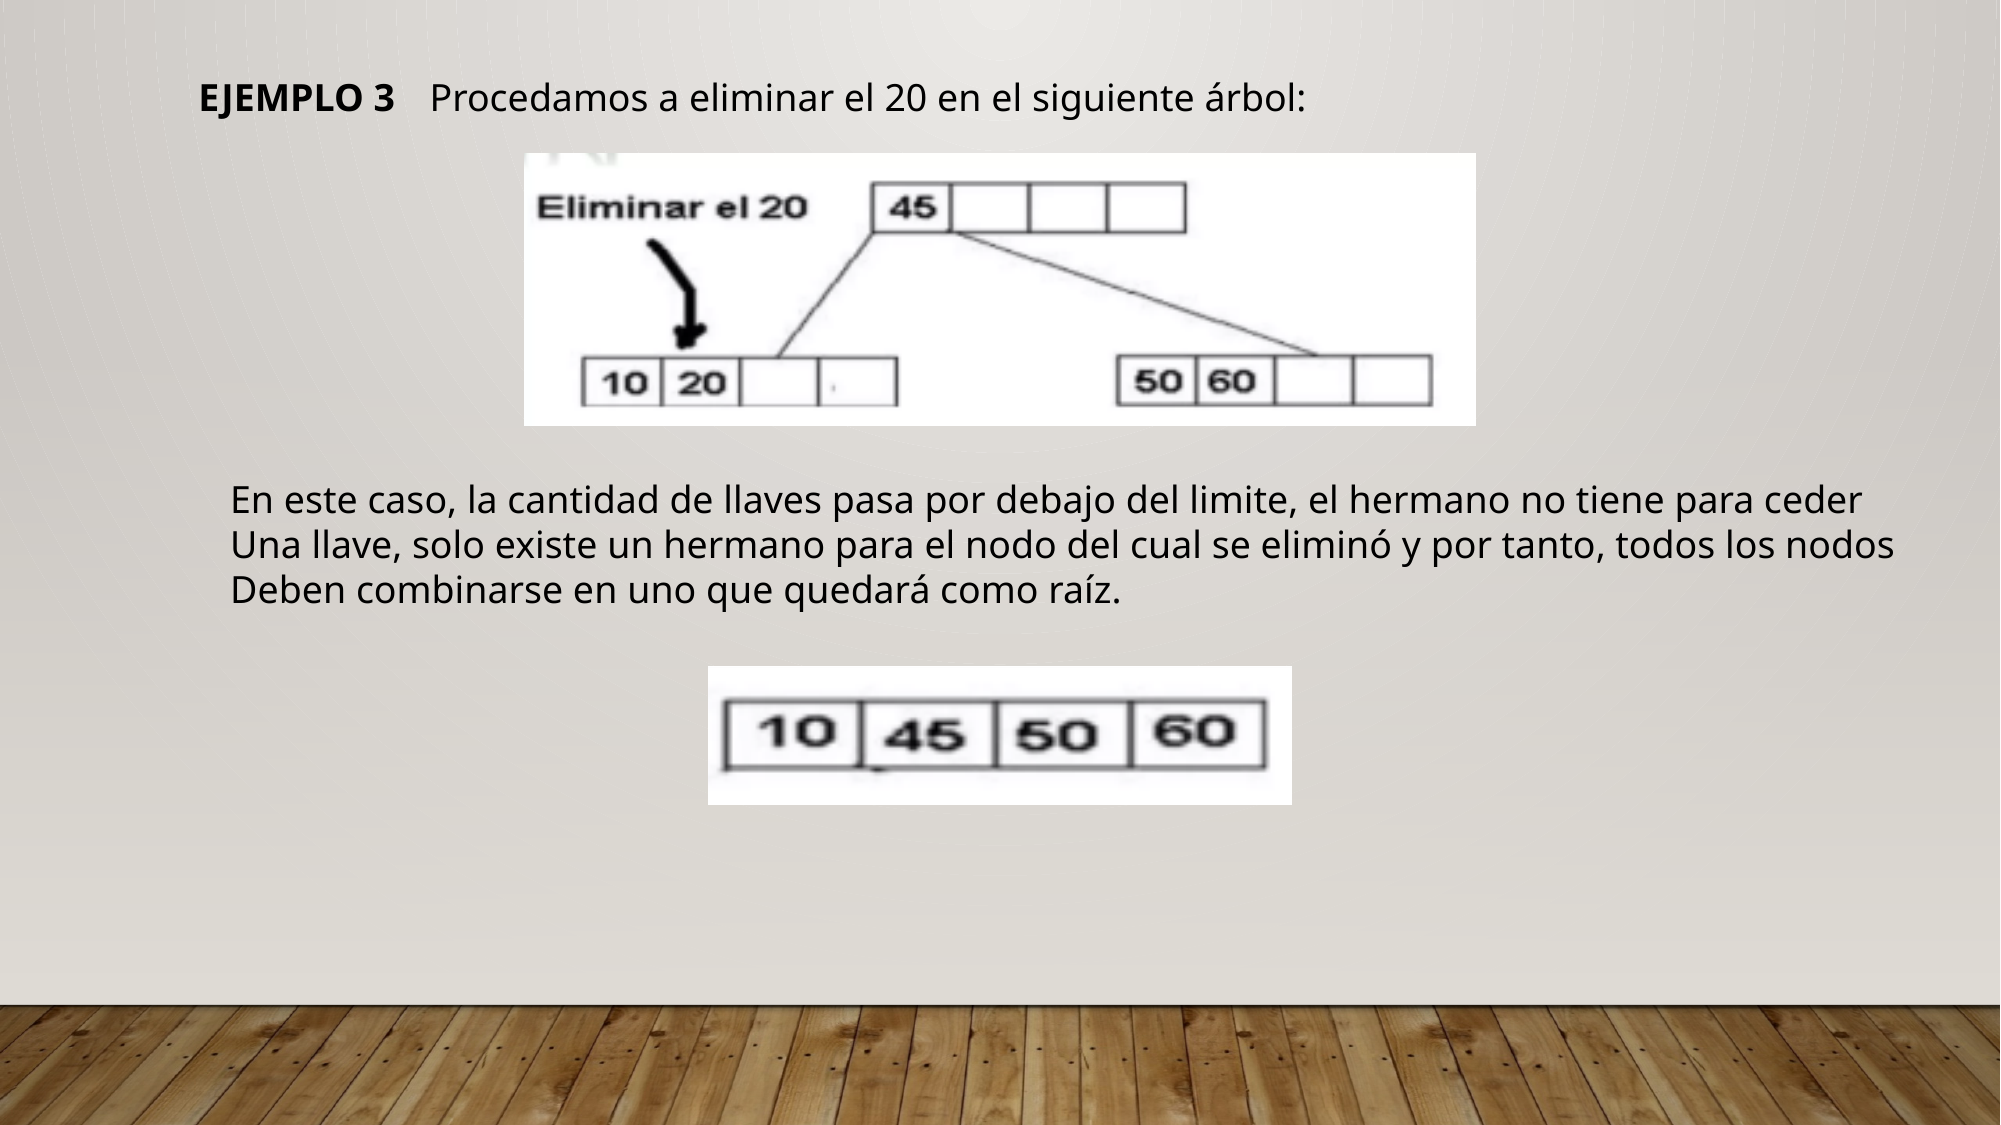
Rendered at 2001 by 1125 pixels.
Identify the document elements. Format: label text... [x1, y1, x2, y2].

picture [0, 1005, 2000, 1125]
text_box EJEMPLO 3 [183, 67, 411, 127]
picture [524, 152, 1476, 426]
picture [707, 665, 1293, 806]
text_box En este caso, la cantidad de llaves pasa por debajo del limite, el hermano no tiene para ceder Una llave, solo existe un hermano para el nodo del cual se eliminó y por tanto, todos los nodos Deben combinarse en uno que quedará como raíz. [215, 468, 1912, 619]
text_box Procedamos a eliminar el 20 en el siguiente árbol: [414, 67, 1323, 127]
